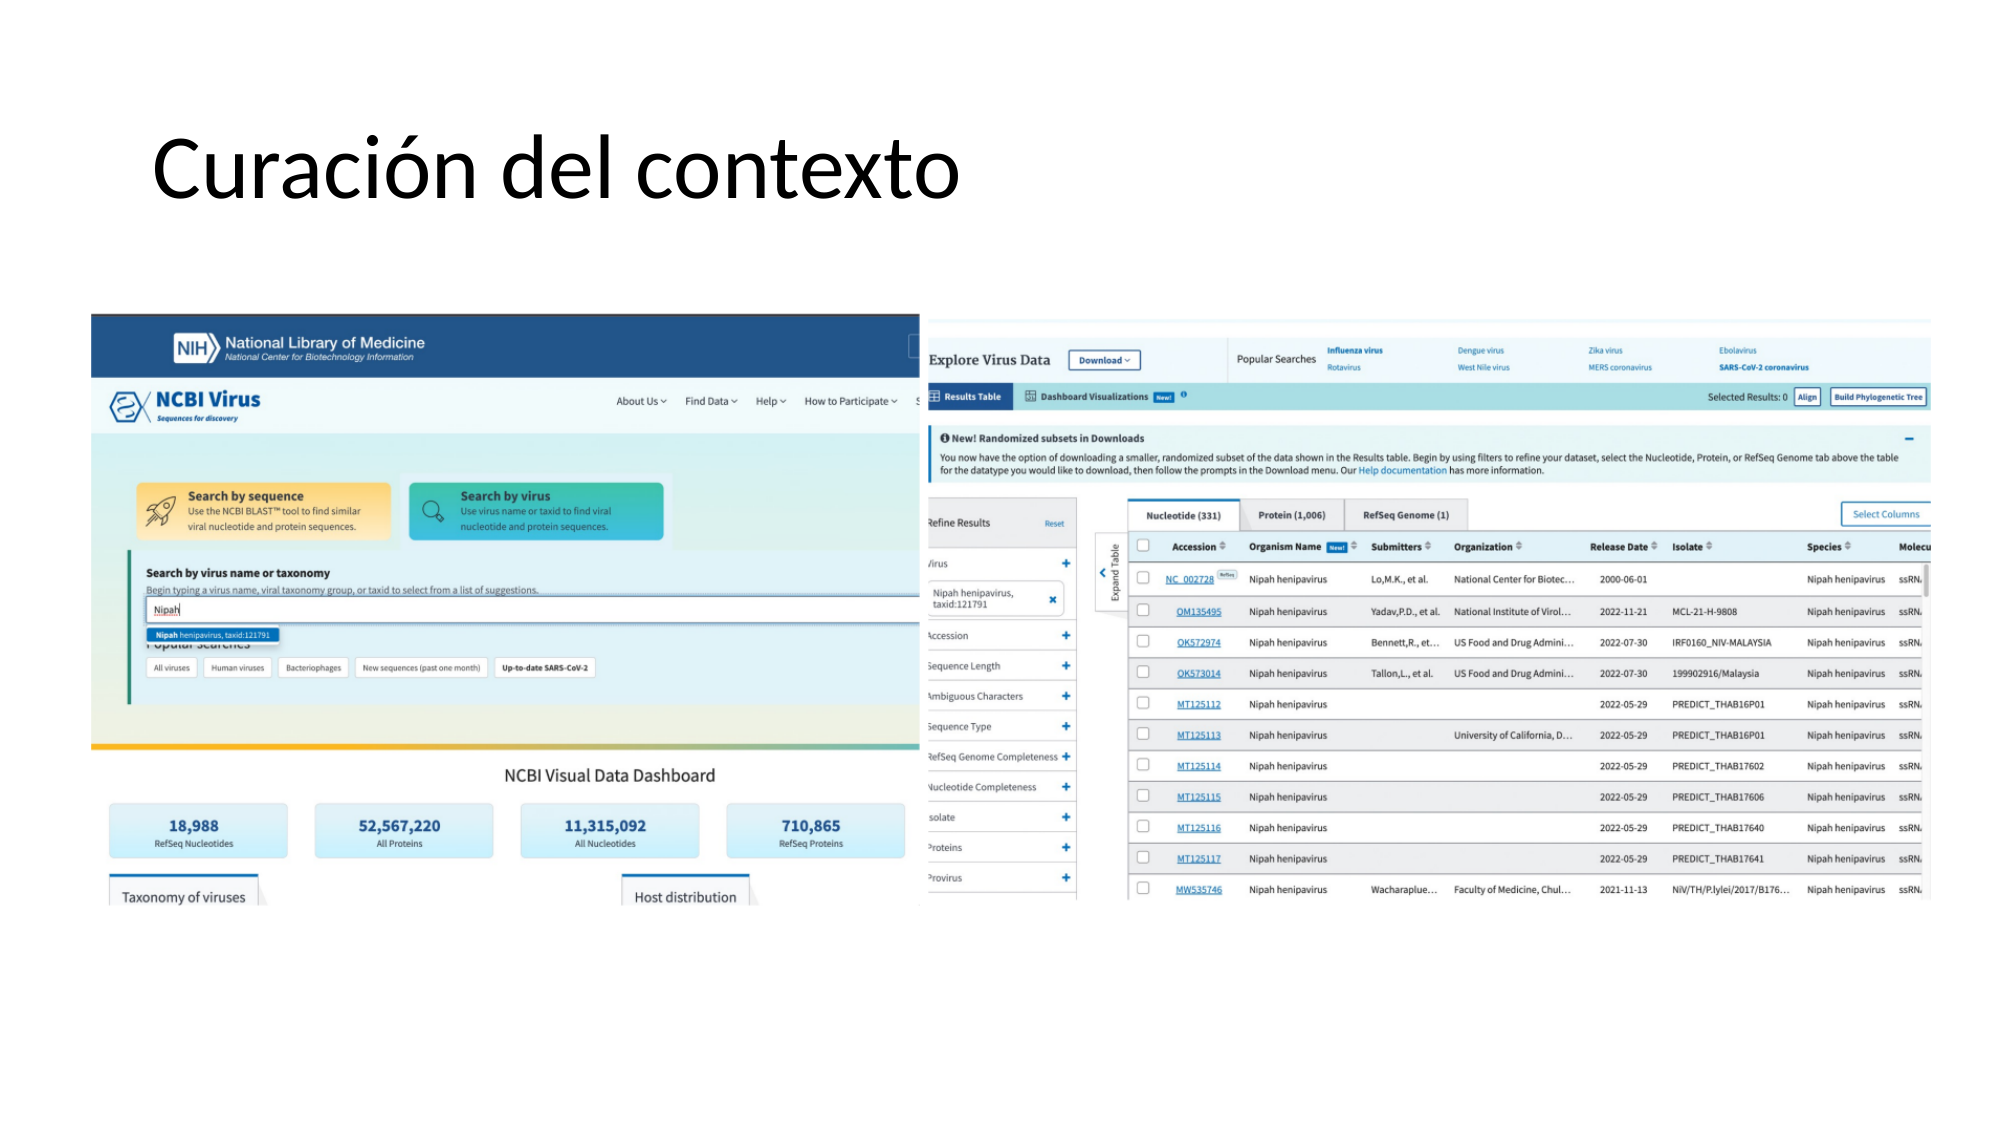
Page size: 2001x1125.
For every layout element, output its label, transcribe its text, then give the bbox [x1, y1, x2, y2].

title Curación del contexto [137, 59, 1863, 278]
picture [67, 297, 1933, 913]
